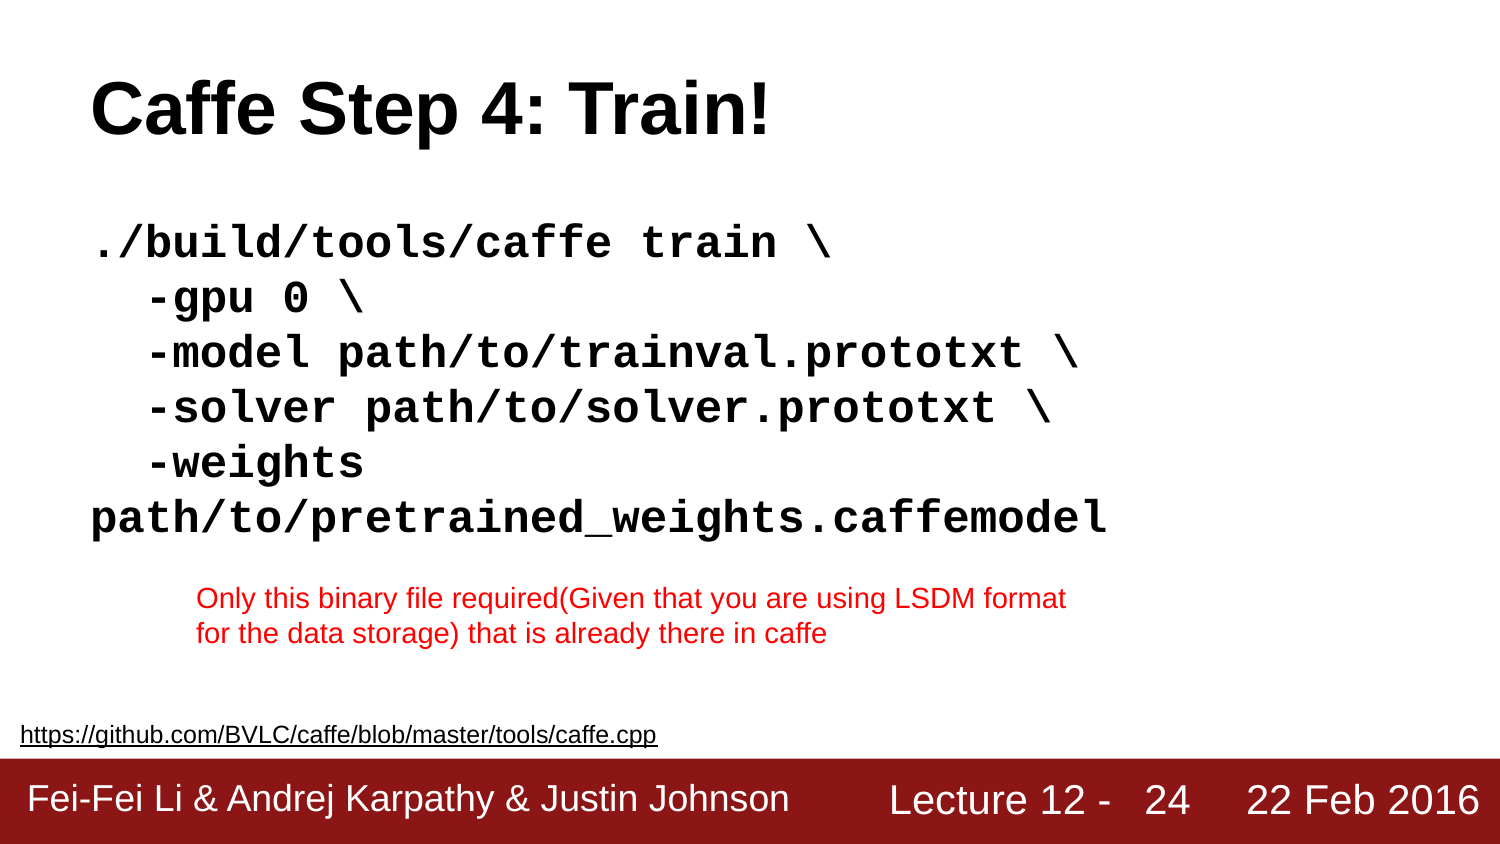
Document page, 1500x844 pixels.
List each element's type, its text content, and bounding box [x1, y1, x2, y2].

text_box https://github.com/BVLC/caffe/blob/master/tools/caffe.cpp [5, 703, 724, 738]
title Caffe Step 4: Train! [75, 33, 1425, 175]
list ./build/tools/caffe train \ -gpu 0 \ -model path/to/trainval.prototxt \ -solver path/to/solver.prototxt \ -weights path/to/pretrained_weights.caffemodel [75, 196, 1425, 750]
text_box Only this binary file required(Given that you are using LSDM format for the data storage) that is already there in caffe [181, 571, 1115, 657]
slide_number 24 [1067, 765, 1206, 830]
